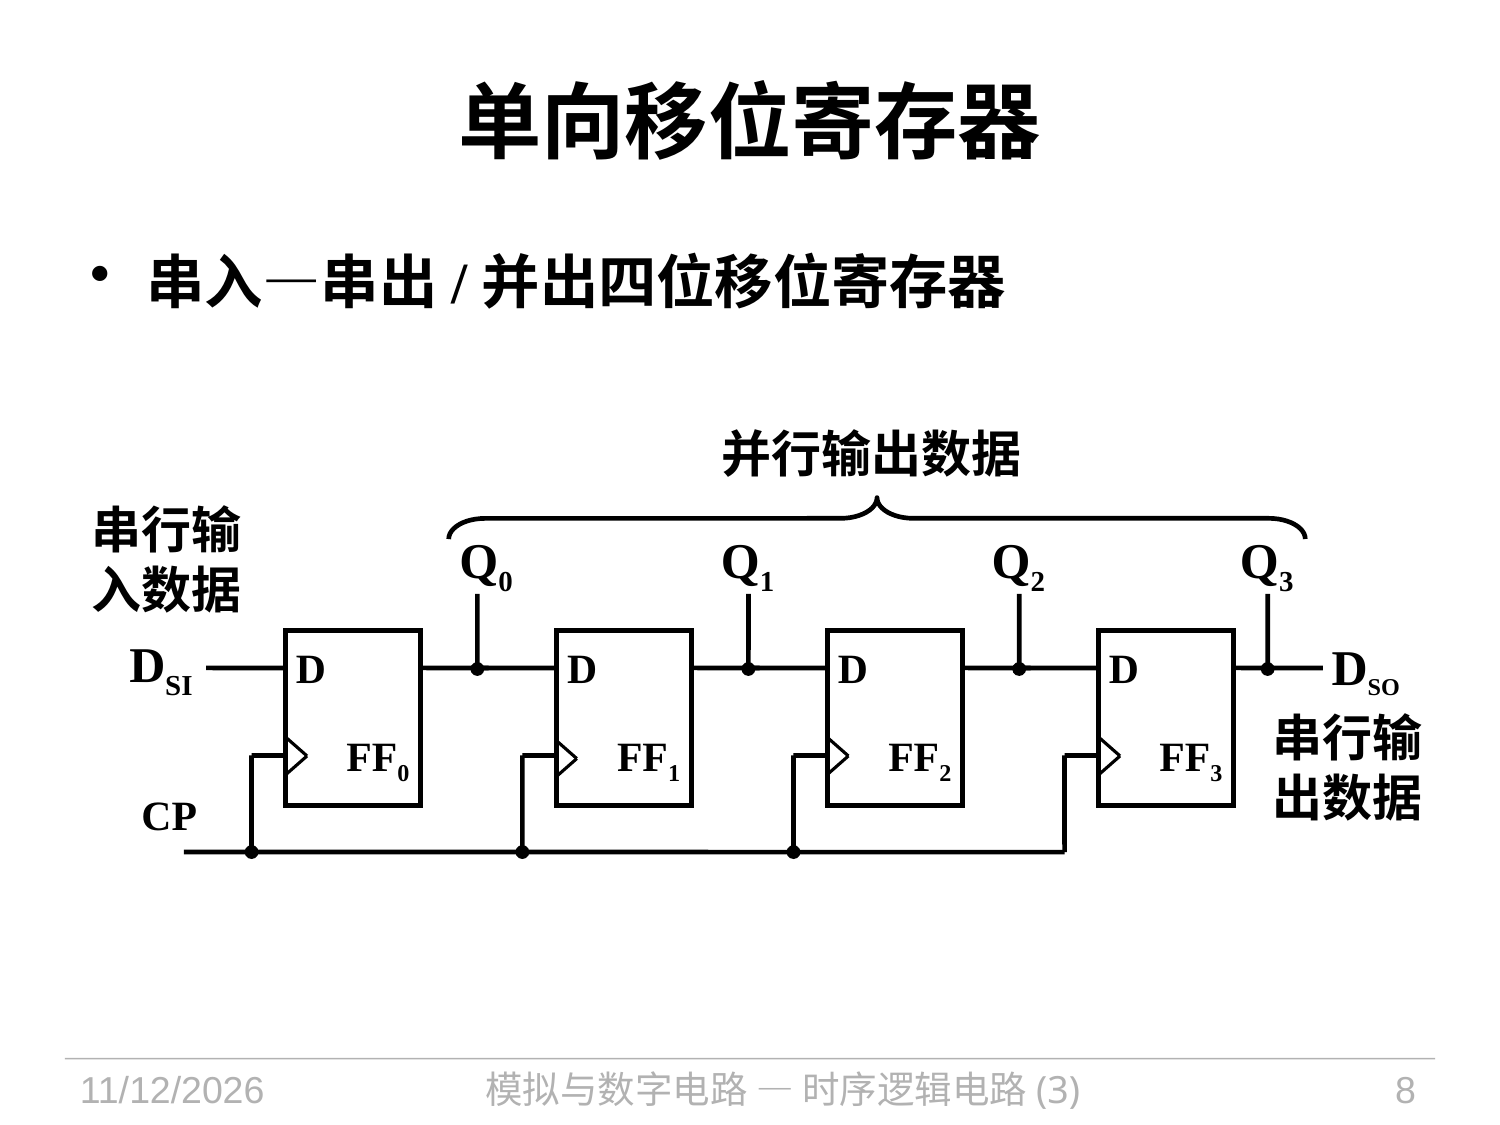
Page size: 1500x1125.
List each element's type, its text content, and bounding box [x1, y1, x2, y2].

text_box DSI [114, 627, 208, 709]
text_box [516, 853, 529, 859]
text_box [448, 497, 1306, 540]
text_box Q1 [706, 540, 790, 592]
text_box [1098, 679, 1234, 806]
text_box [285, 736, 308, 776]
text_box 串行输入数据 [76, 491, 266, 627]
text_box [245, 755, 258, 852]
text_box Q0 [444, 521, 528, 605]
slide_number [64, 1058, 348, 1125]
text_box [477, 593, 1268, 670]
text_box D [552, 679, 613, 700]
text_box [554, 739, 577, 778]
text_box CP [126, 781, 213, 846]
text_box FF1 [602, 721, 696, 794]
text_box [285, 630, 421, 806]
text_box [787, 755, 800, 852]
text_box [1098, 736, 1121, 776]
text_box [516, 755, 529, 852]
text_box DSO [1316, 621, 1430, 711]
text_box 并行输出数据 [702, 414, 1040, 490]
text_box [827, 679, 963, 806]
text_box FF2 [873, 721, 967, 794]
text_box D [823, 679, 883, 700]
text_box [826, 736, 849, 776]
text_box [245, 853, 258, 859]
text_box Q3 [1225, 521, 1309, 605]
text_box Q2 [976, 540, 1061, 592]
text_box [787, 853, 800, 859]
text_box FF0 [331, 721, 425, 794]
text_box D [281, 634, 342, 700]
text_box D [1094, 679, 1155, 700]
list 串入—串出/并出四位移位寄存器 [75, 237, 1425, 408]
slide_number 8 [1230, 1058, 1431, 1125]
text_box FF3 [1144, 721, 1238, 794]
text_box 串行输出数据 [1257, 699, 1447, 834]
title 单向移位寄存器 [75, 24, 1425, 213]
text_box [556, 679, 692, 806]
footer 模拟与数字电路 — 时序逻辑电路(3) [359, 1058, 1205, 1125]
